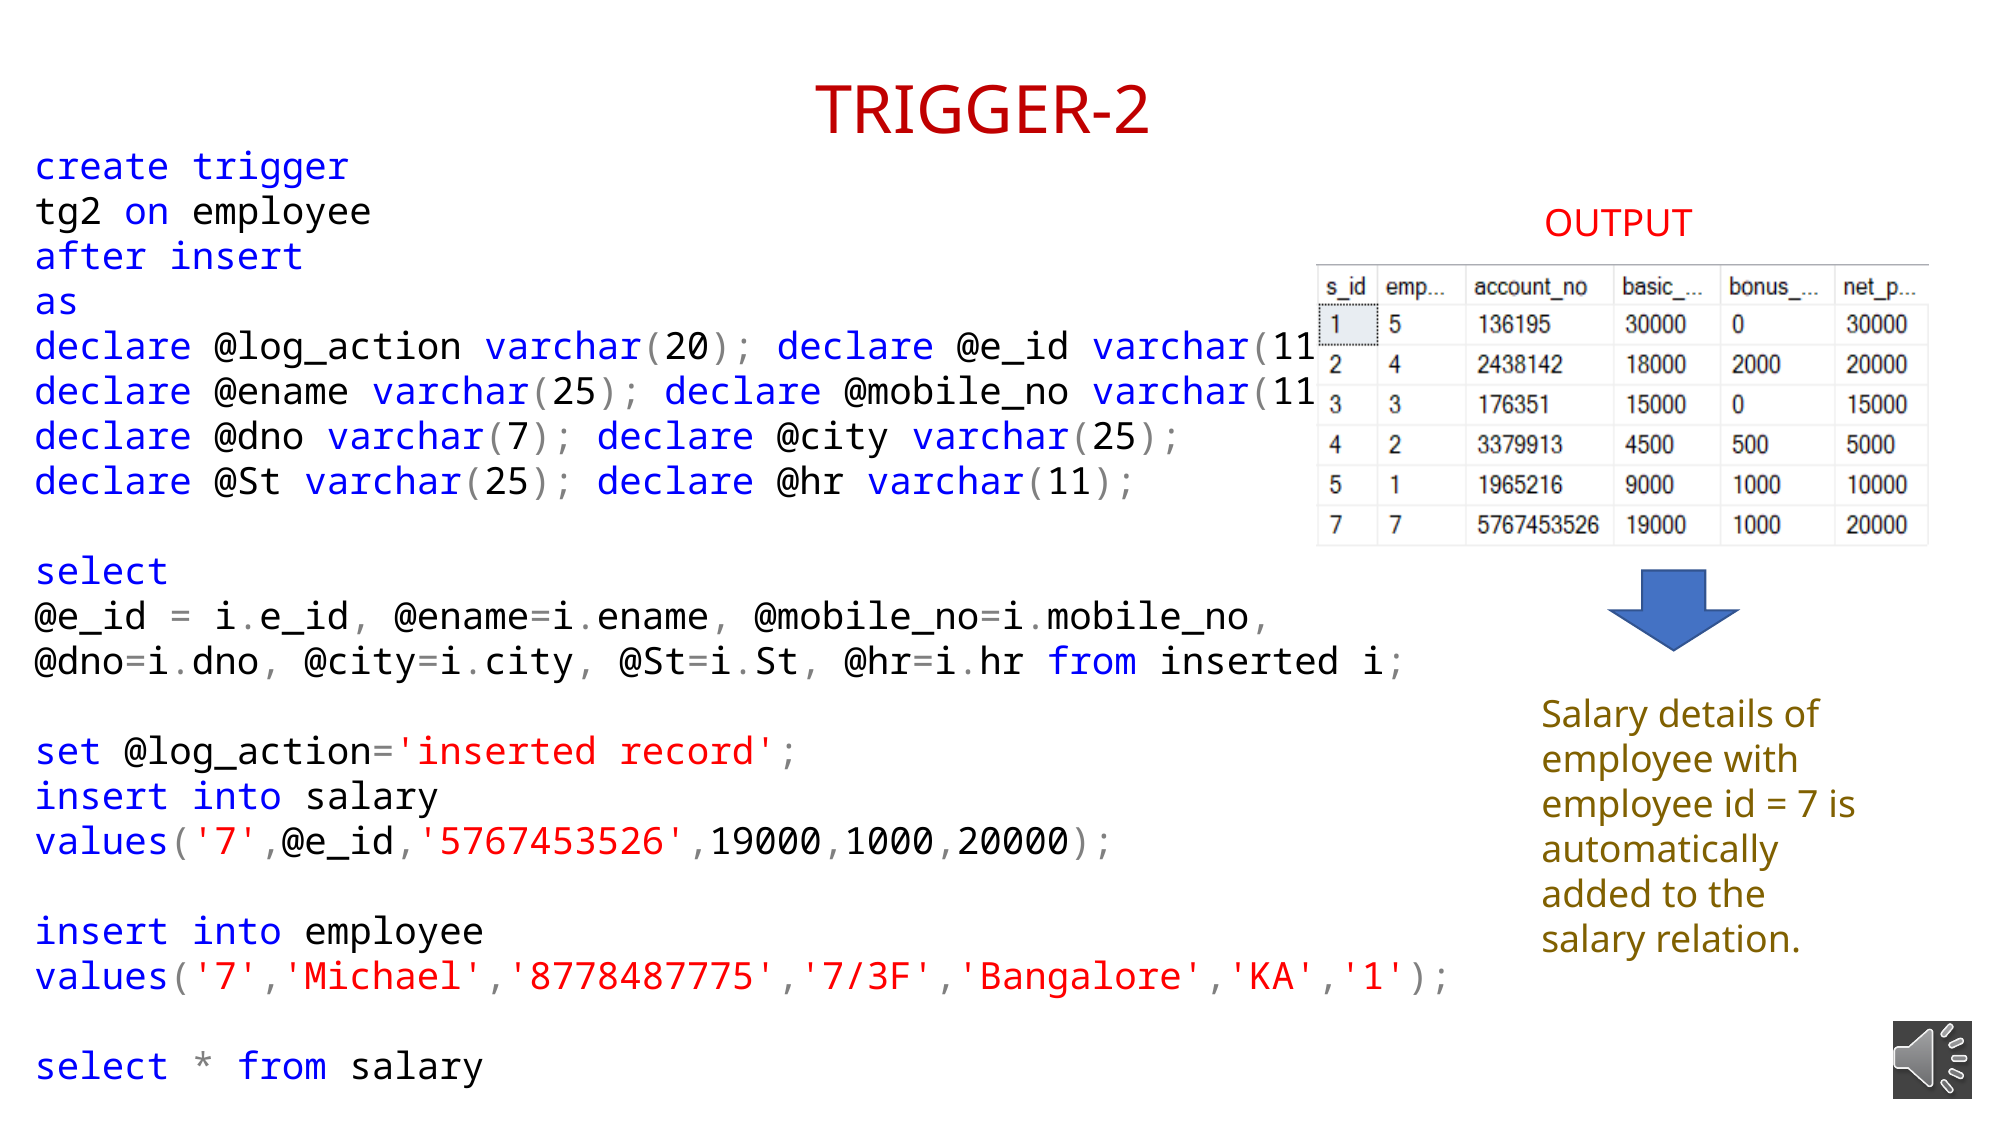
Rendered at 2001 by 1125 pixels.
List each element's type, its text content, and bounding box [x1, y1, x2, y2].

picture [1316, 264, 1929, 554]
text_box TRIGGER-2 [133, 59, 1851, 155]
text_box Salary details of employee with employee id = 7 is automatically added to the salary relation. [1526, 683, 1893, 968]
text_box OUTPUT [1435, 191, 1802, 252]
text_box create trigger tg2 on employee after insert as declare @log_action varchar(20); declare @e_id varchar(11); declare @ename varchar(25); declare @mobile_no varchar(11); declare @dno varchar(7); declare @city varchar(25); declare @St varchar(25); declare @hr varchar(11); select @e_id = i.e_id, @ename=i.ename, @mobile_no=i.mobile_no, @dno=i.dno, @city=i.city, @St=i.St, @hr=i.hr from inserted i; set @log_action='inserted record'; insert into salary values('7',@e_id,'5767453526',19000,1000,20000); insert into employee values('7','Michael','8778487775','7/3F','Bangalore','KA','1'); select * from salary [19, 134, 1485, 1095]
text_box [1607, 569, 1741, 652]
picture [1892, 1020, 1973, 1101]
